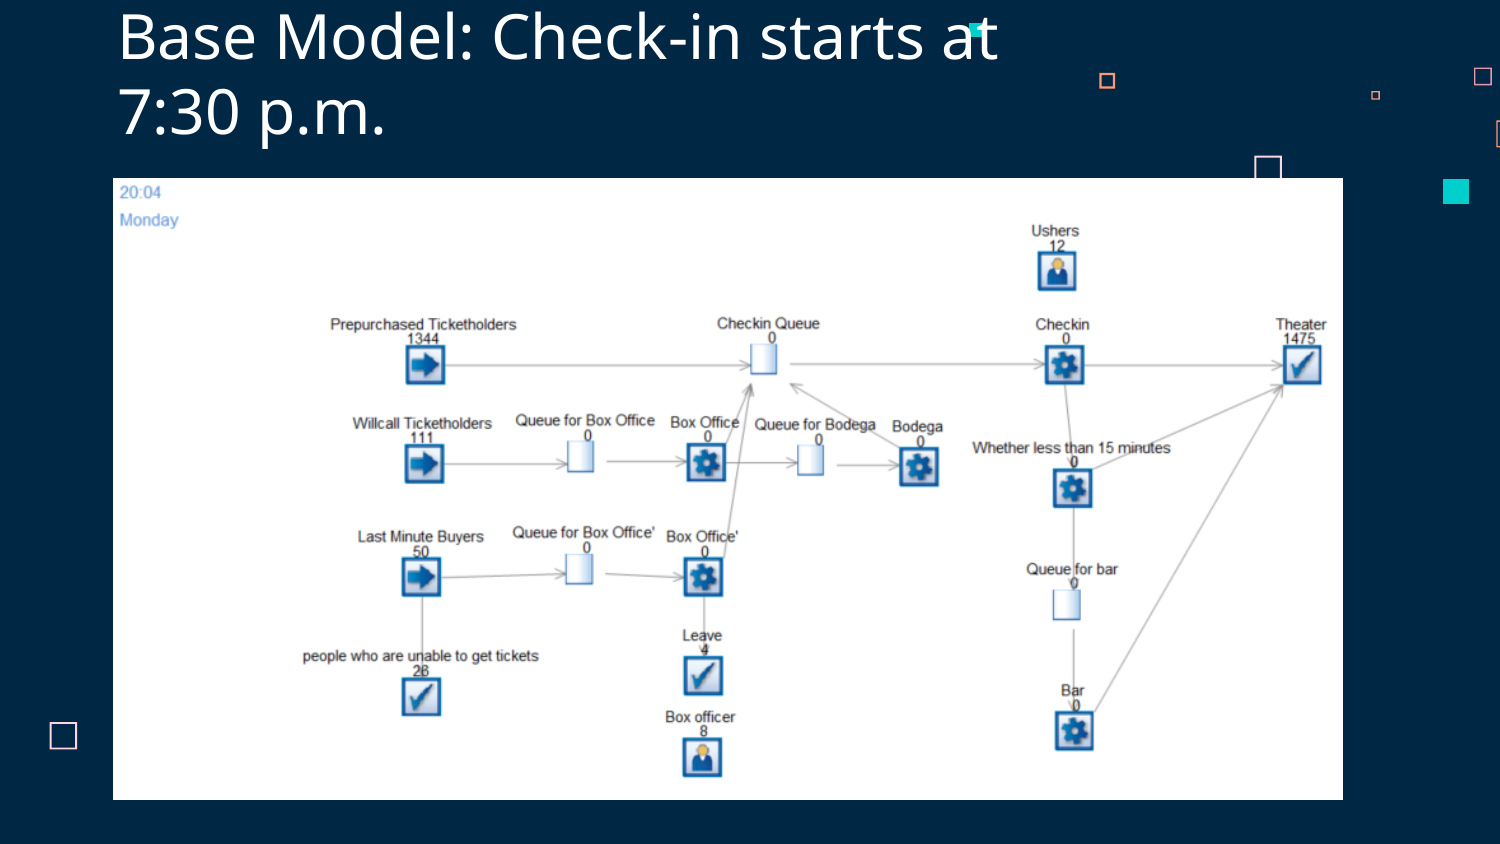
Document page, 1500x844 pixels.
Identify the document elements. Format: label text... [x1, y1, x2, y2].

picture [113, 178, 1344, 800]
title Base Model: Check-in starts at 7:30 p.m. [101, 67, 1151, 163]
